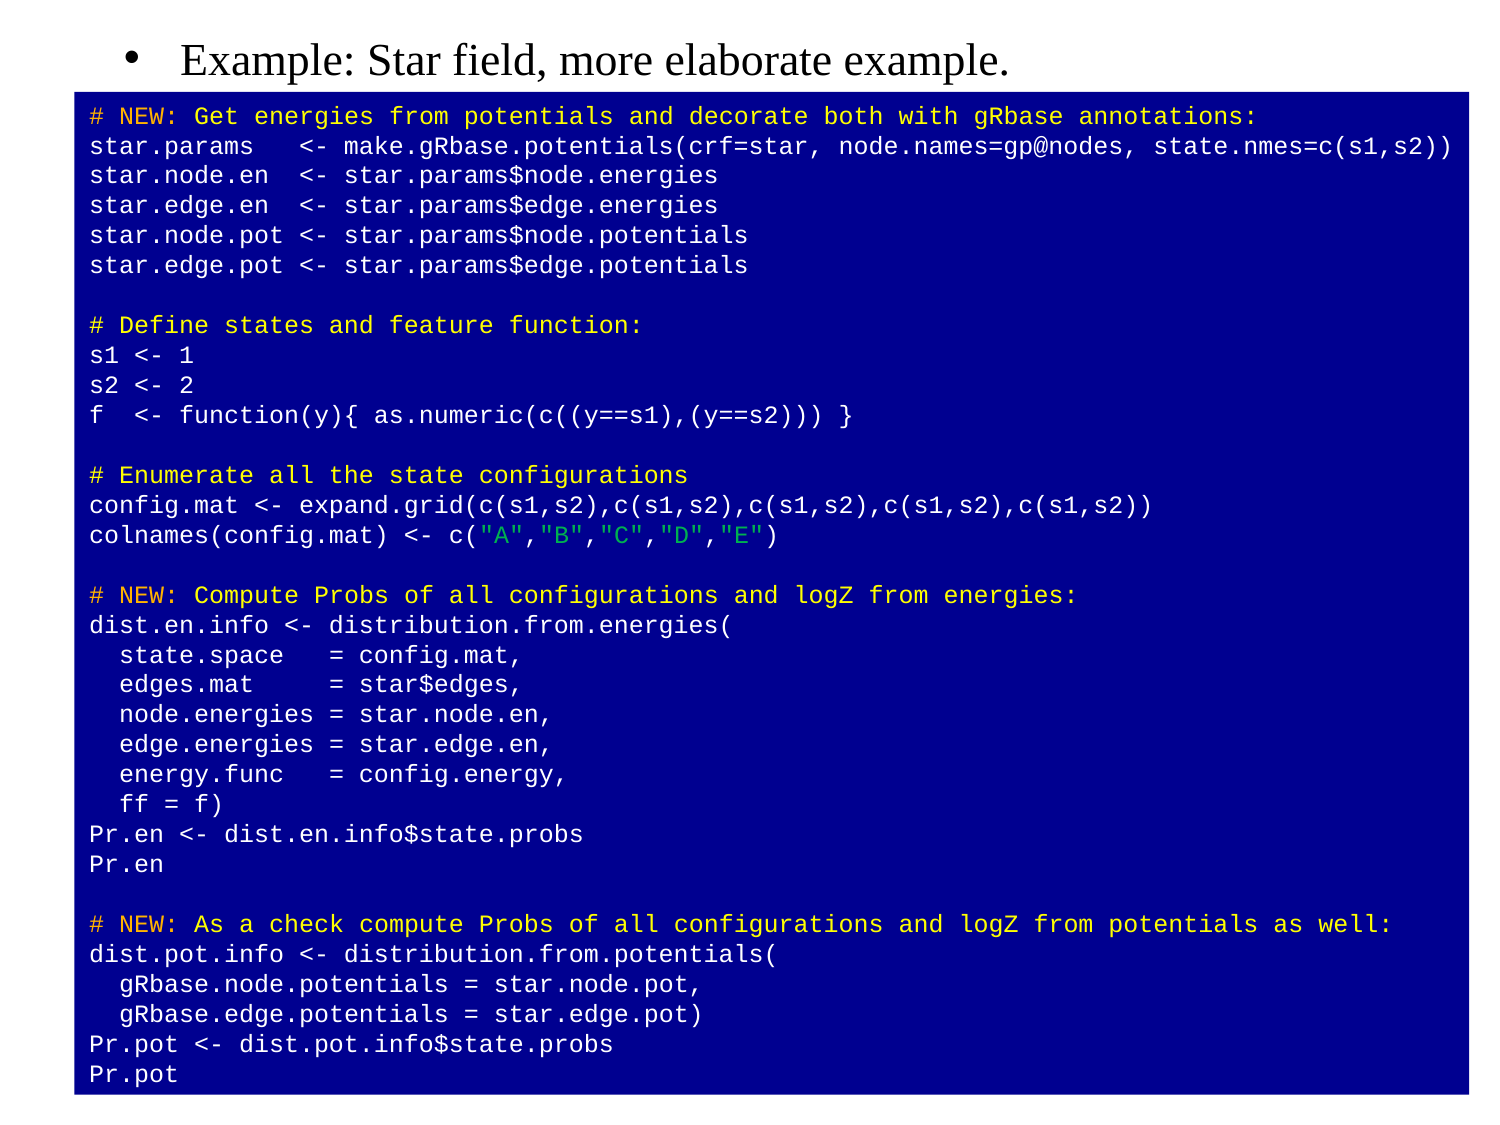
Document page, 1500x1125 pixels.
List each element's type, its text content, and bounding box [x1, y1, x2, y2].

text_box Example: Star field, more elaborate example. [109, 22, 1389, 91]
text_box # NEW: Get energies from potentials and decorate both with gRbase annotations: star.params <- make.gRbase.potentials(crf=star, node.names=gp@nodes, state.nmes=c(s1,s2)) star.node.en <- star.params$node.energies star.edge.en <- star.params$edge.energies star.node.pot <- star.params$node.potentials star.edge.pot <- star.params$edge.potentials # Define states and feature function: s1 <- 1 s2 <- 2 f <- function(y){ as.numeric(c((y==s1),(y==s2))) } # Enumerate all the state configurations config.mat <- expand.grid(c(s1,s2),c(s1,s2),c(s1,s2),c(s1,s2),c(s1,s2)) colnames(config.mat) <- c("A","B","C","D","E") # NEW: Compute Probs of all configurations and logZ from energies: dist.en.info <- distribution.from.energies( state.space = config.mat, edges.mat = star$edges, node.energies = star.node.en, edge.energies = star.edge.en, energy.func = config.energy, ff = f) Pr.en <- dist.en.info$state.probs Pr.en # NEW: As a check compute Probs of all configurations and logZ from potentials as well: dist.pot.info <- distribution.from.potentials( gRbase.node.potentials = star.node.pot, gRbase.edge.potentials = star.edge.pot) Pr.pot <- dist.pot.info$state.probs Pr.pot [74, 91, 1470, 1095]
